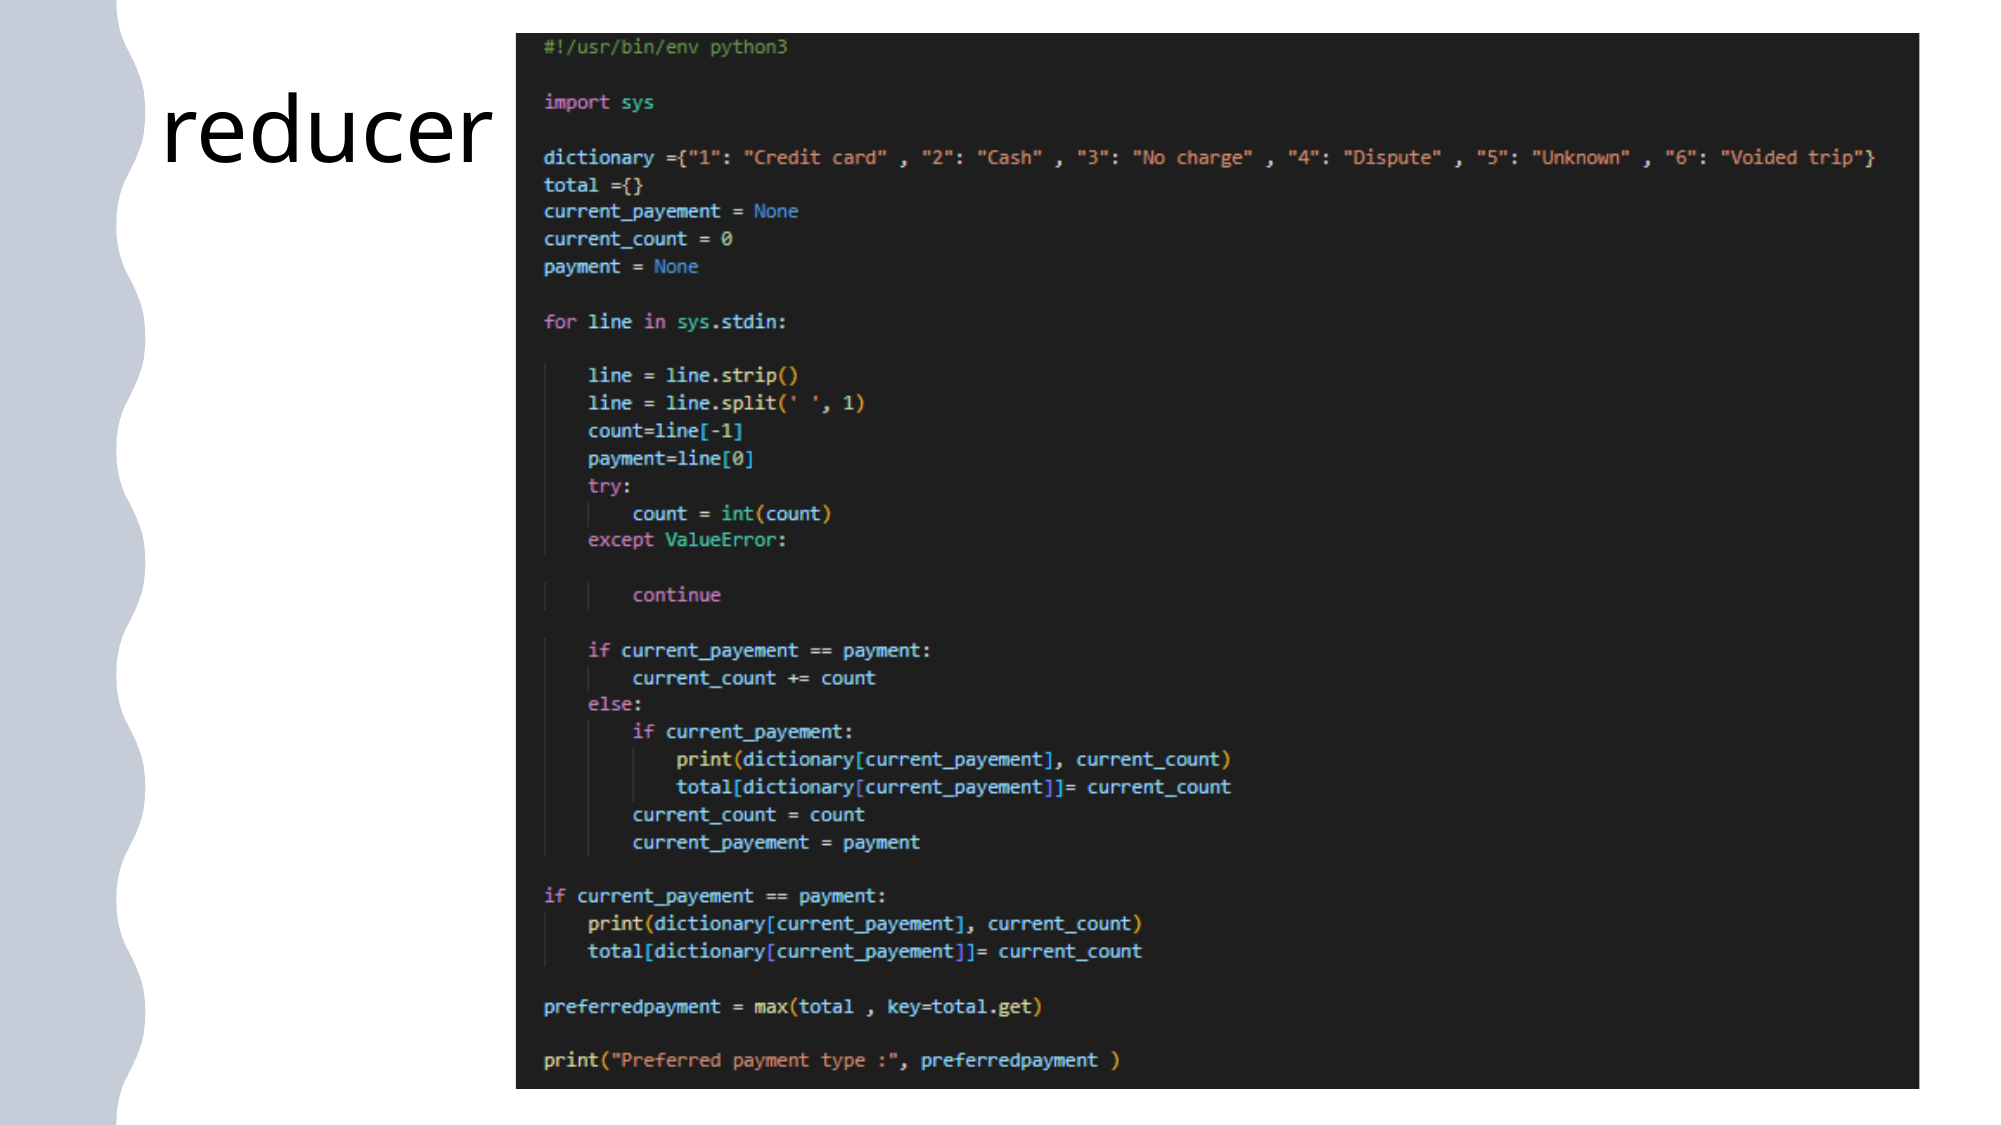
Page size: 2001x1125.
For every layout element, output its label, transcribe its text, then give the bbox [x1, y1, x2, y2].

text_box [0, 0, 146, 1125]
text_box [146, 0, 2000, 1125]
title reducer [146, 10, 861, 256]
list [515, 28, 1920, 1089]
